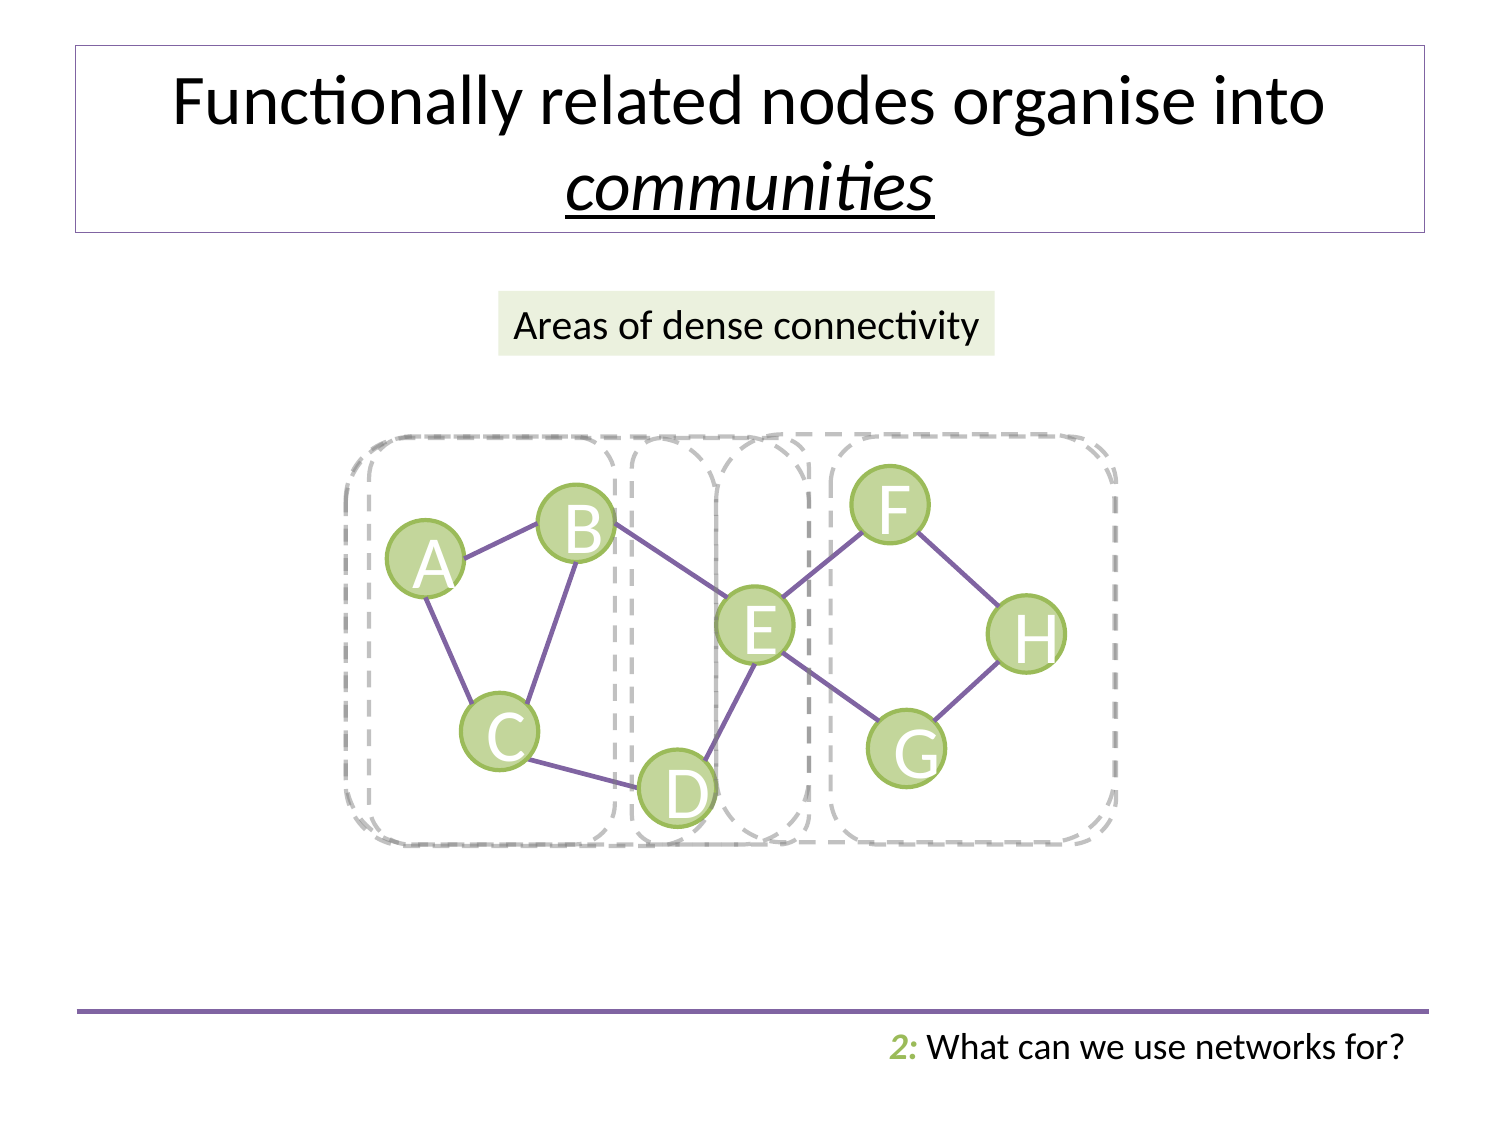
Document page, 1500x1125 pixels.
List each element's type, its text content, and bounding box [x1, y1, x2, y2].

text_box [747, 434, 760, 438]
text_box [688, 434, 706, 438]
text_box [927, 843, 945, 847]
text_box [1045, 702, 1119, 847]
text_box [492, 434, 515, 438]
text_box [551, 434, 574, 438]
text_box [404, 434, 427, 438]
text_box [592, 434, 618, 438]
text_box [673, 435, 752, 464]
text_box [1016, 843, 1033, 847]
text_box [986, 843, 1004, 847]
text_box [521, 434, 545, 438]
text_box [659, 434, 676, 438]
text_box [957, 843, 975, 847]
text_box [343, 435, 705, 849]
text_box [717, 434, 735, 438]
title Functionally related nodes organise into communities [75, 45, 1425, 233]
text_box Areas of dense connectivity [498, 290, 995, 356]
text_box 2: What can we use networks for? [873, 1014, 1422, 1075]
text_box [898, 843, 916, 847]
text_box [1068, 434, 1119, 554]
text_box [433, 434, 457, 438]
text_box [671, 836, 775, 847]
text_box [463, 434, 486, 438]
text_box [724, 432, 1117, 845]
text_box [621, 434, 647, 438]
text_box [386, 465, 1066, 828]
text_box [868, 843, 887, 847]
